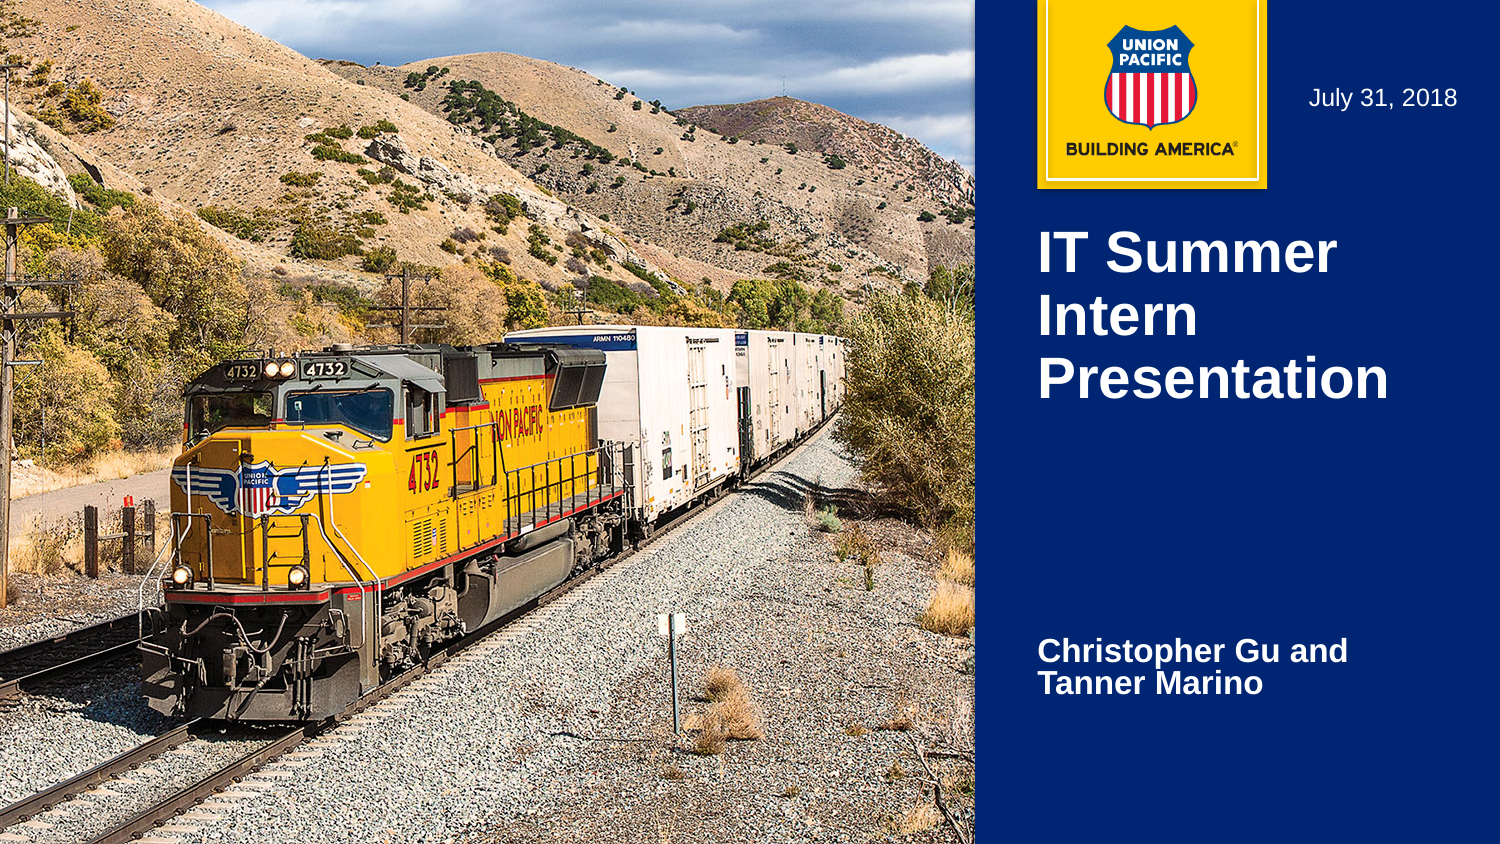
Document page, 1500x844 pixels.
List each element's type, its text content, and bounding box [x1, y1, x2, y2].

picture [1066, 24, 1239, 156]
list July 31, 2018 [1267, 17, 1500, 182]
picture [0, 0, 975, 844]
list Christopher Gu and Tanner Marino [1037, 663, 1425, 714]
title IT Summer Intern Presentation [1037, 221, 1425, 435]
